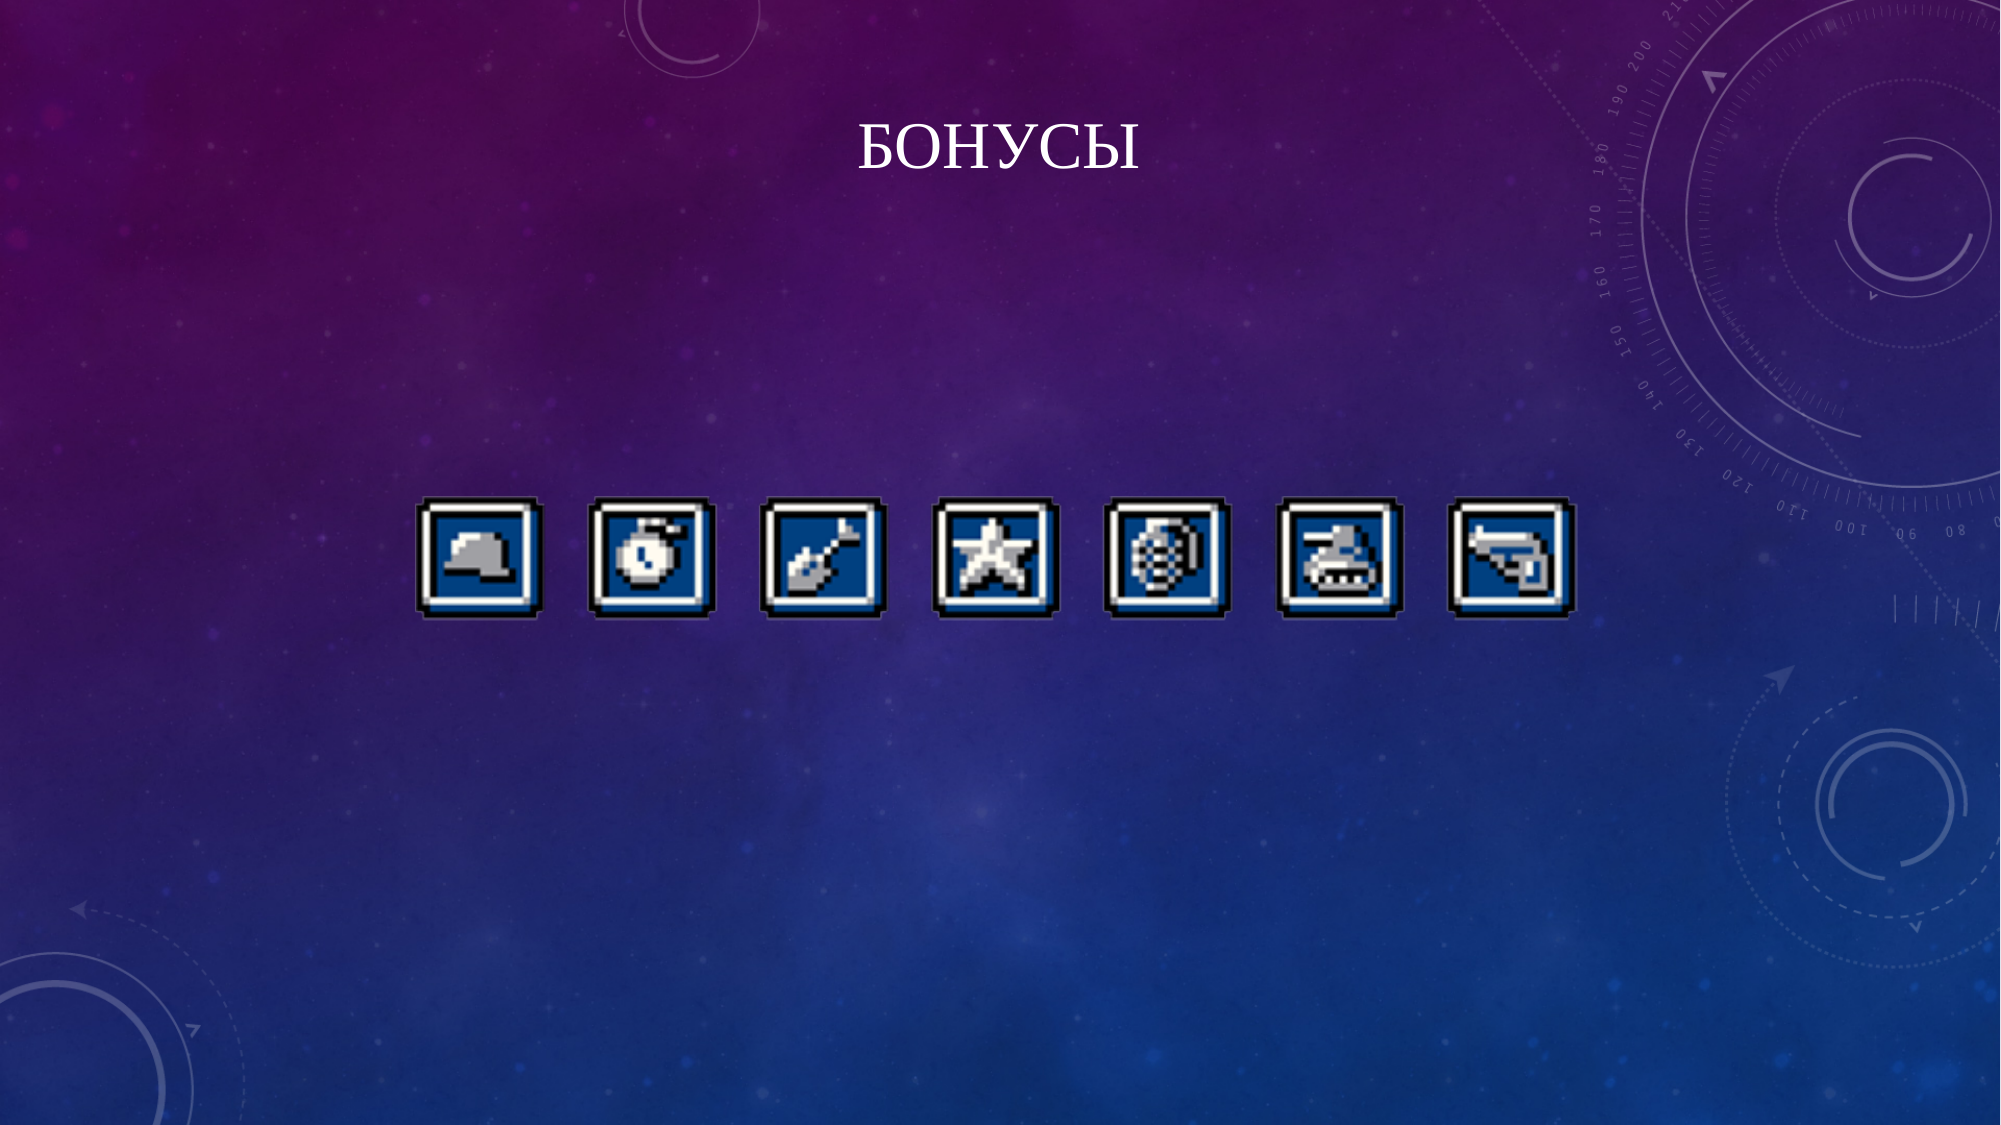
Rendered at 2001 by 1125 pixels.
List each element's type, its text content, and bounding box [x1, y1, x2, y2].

picture [0, 0, 2001, 1125]
title бонусы [112, 22, 1886, 262]
